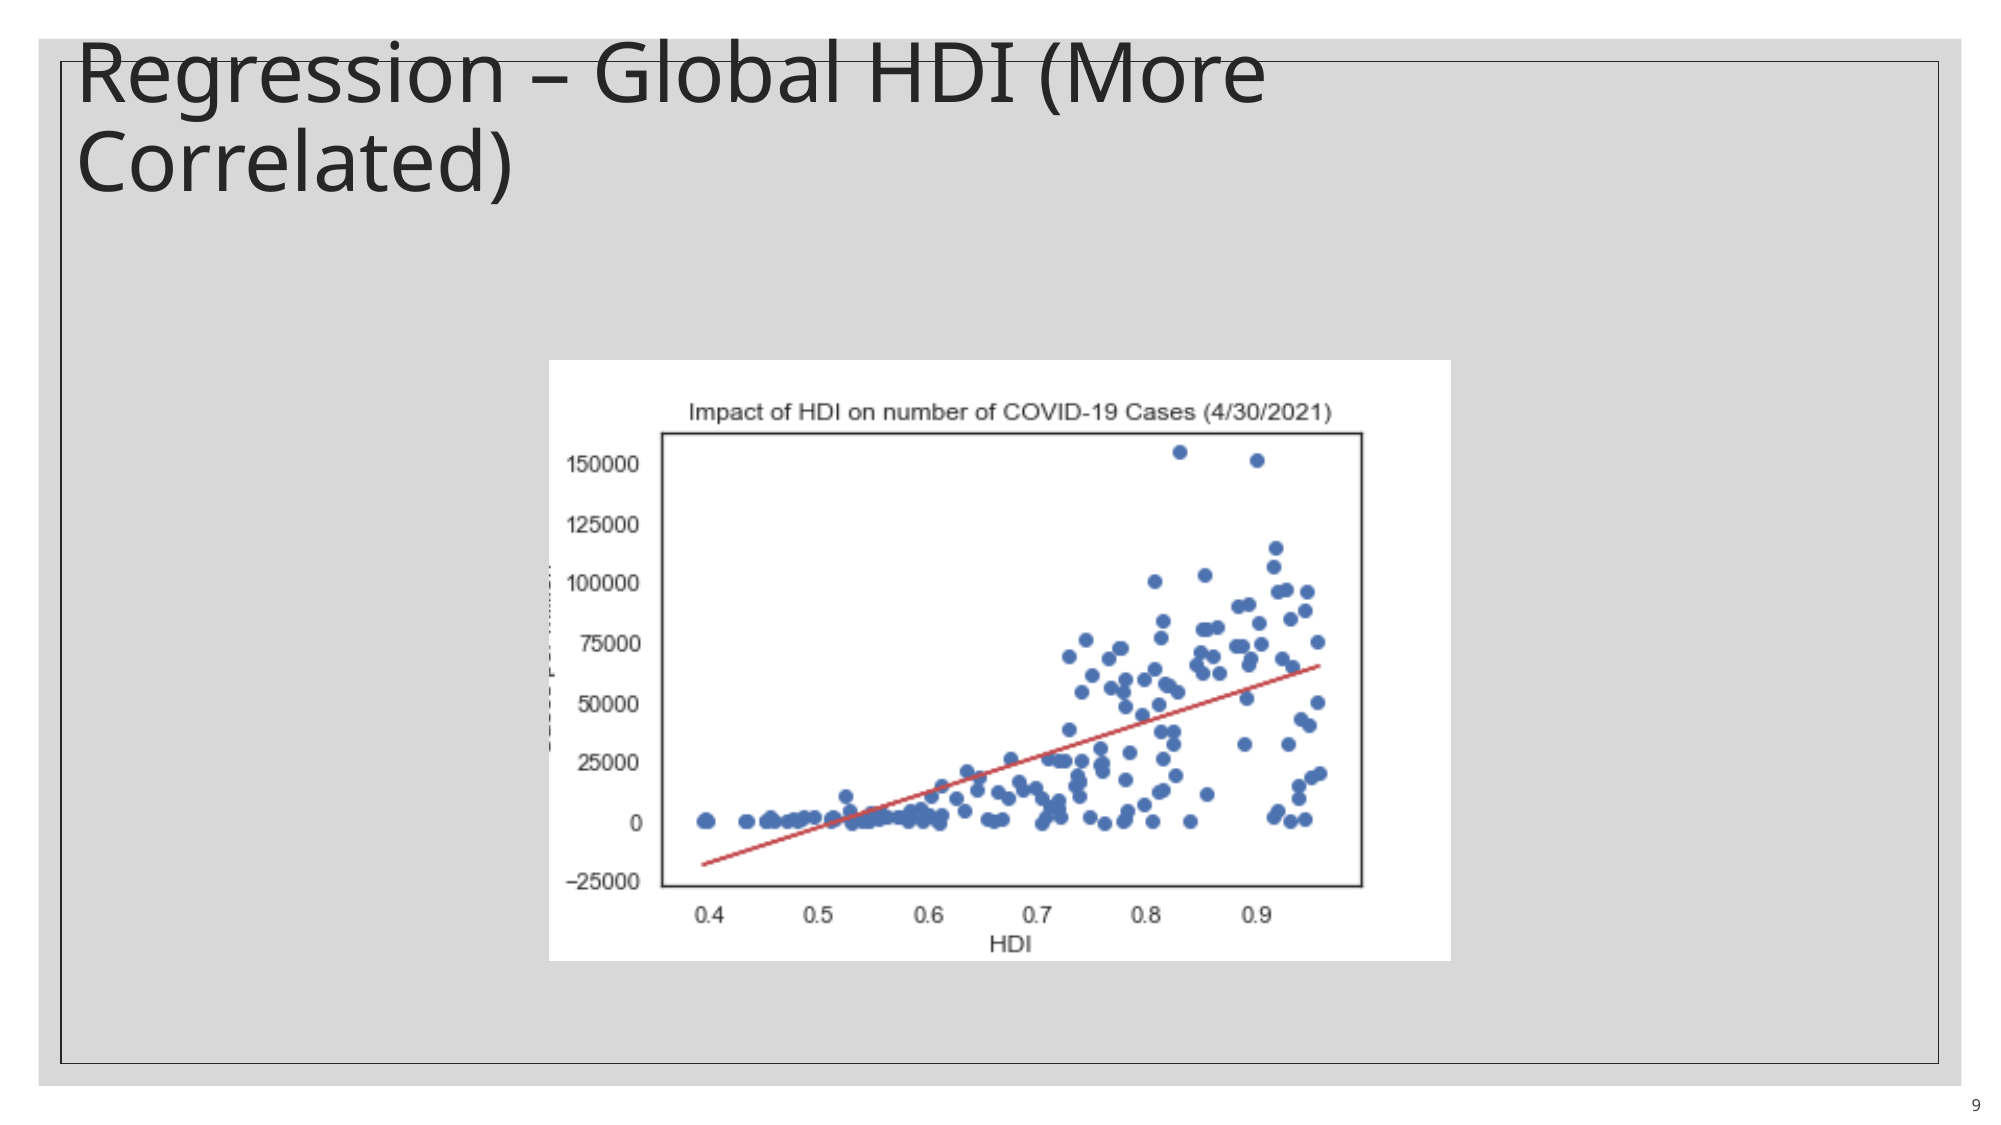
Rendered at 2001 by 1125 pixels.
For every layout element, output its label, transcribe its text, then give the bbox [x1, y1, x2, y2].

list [549, 360, 1451, 961]
title Regression – Global HDI (More Correlated) [60, 60, 1710, 180]
slide_number 9 [1943, 1065, 1997, 1125]
